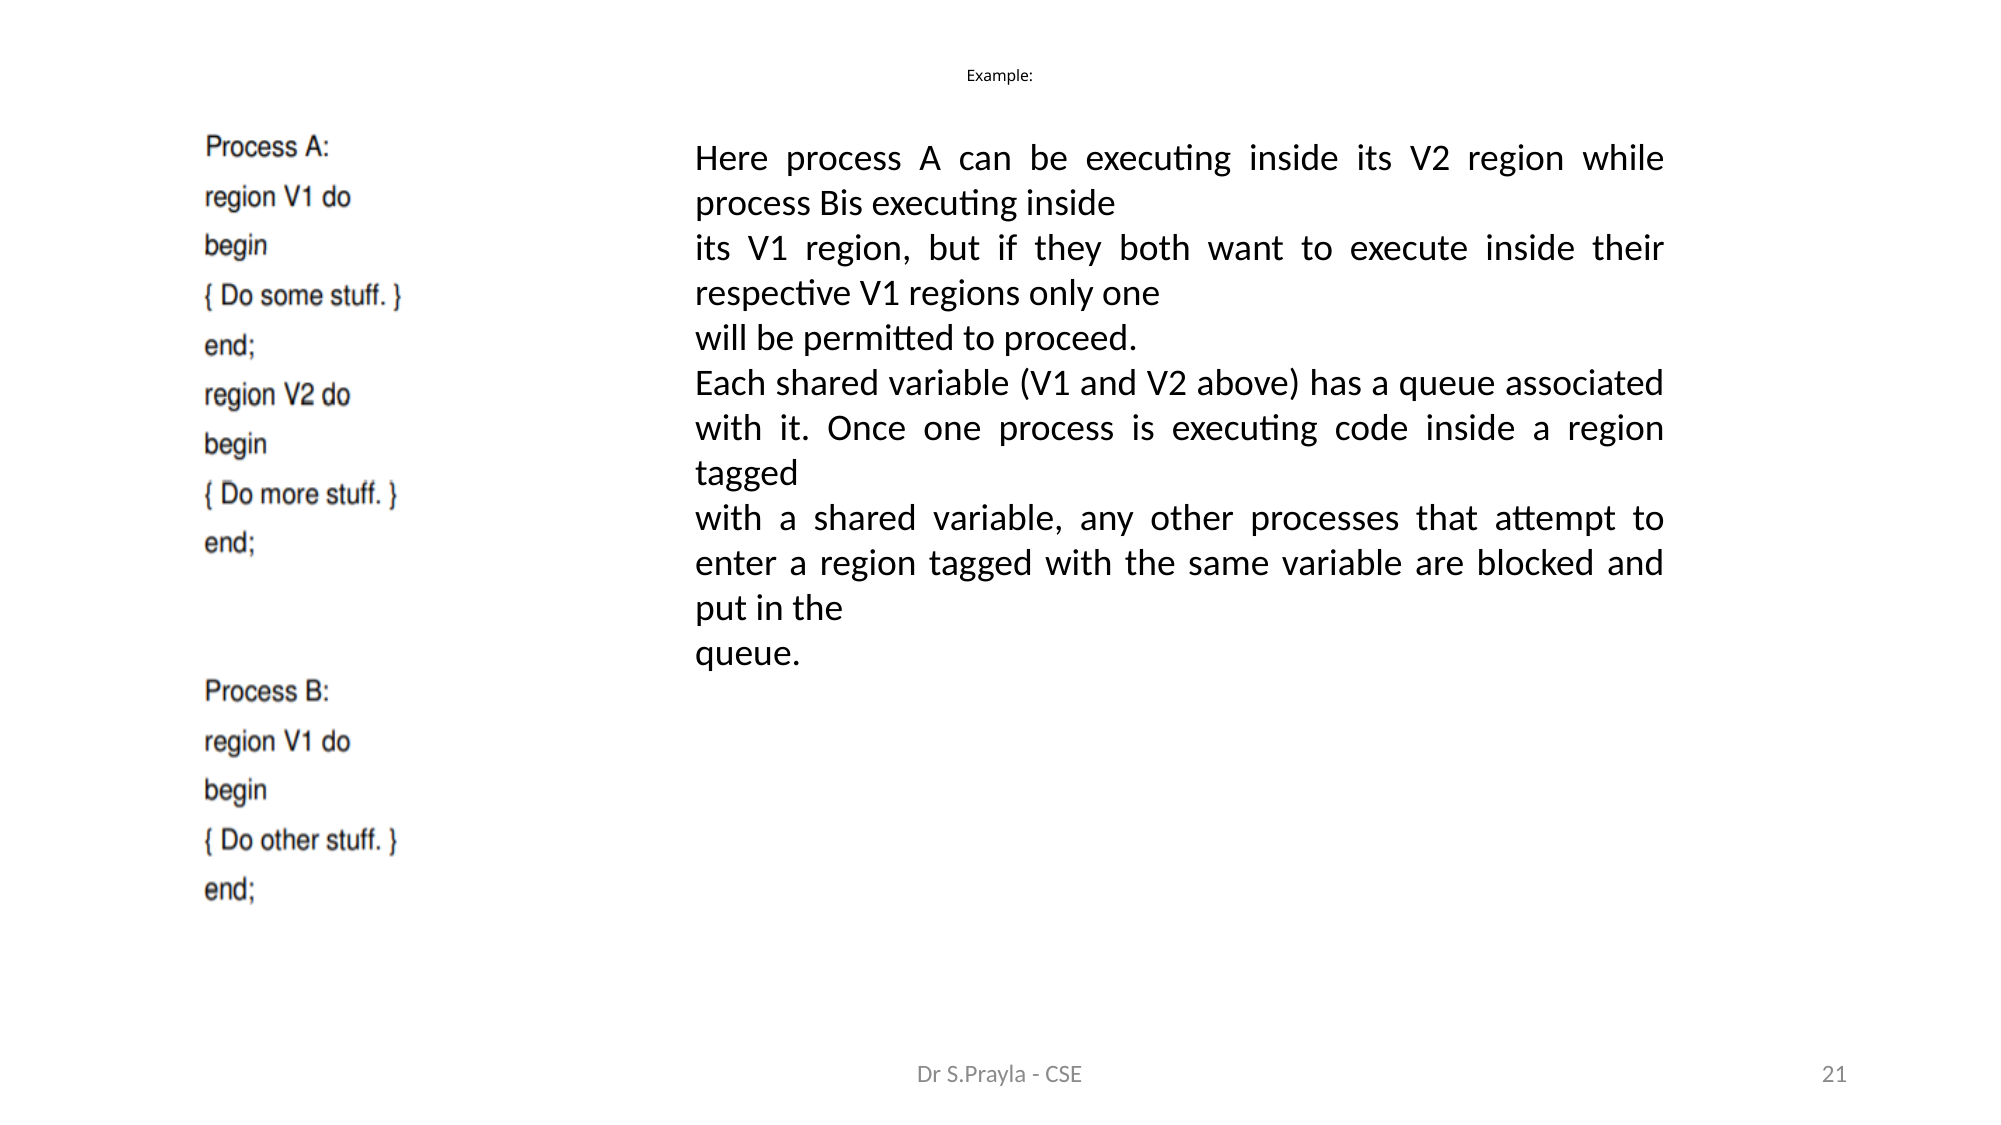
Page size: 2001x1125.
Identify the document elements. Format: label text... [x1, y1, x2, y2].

slide_number 21 [1412, 1042, 1863, 1103]
picture [137, 125, 1224, 924]
footer Dr S.Prayla - CSE [662, 1042, 1338, 1103]
text_box Here process A can be executing inside its V2 region while process Bis executing inside its V1 region, but if they both want to execute inside their respective V1 regions only one will be permitted to proceed. Each shared variable (V1 and V2 above) has a queue associated with it. Once one process is executing code inside a region tagged with a shared variable, any other processes that attempt to enter a region tagged with the same variable are blocked and put in the queue. [1224, 125, 1681, 681]
title Example: [137, 59, 1863, 111]
